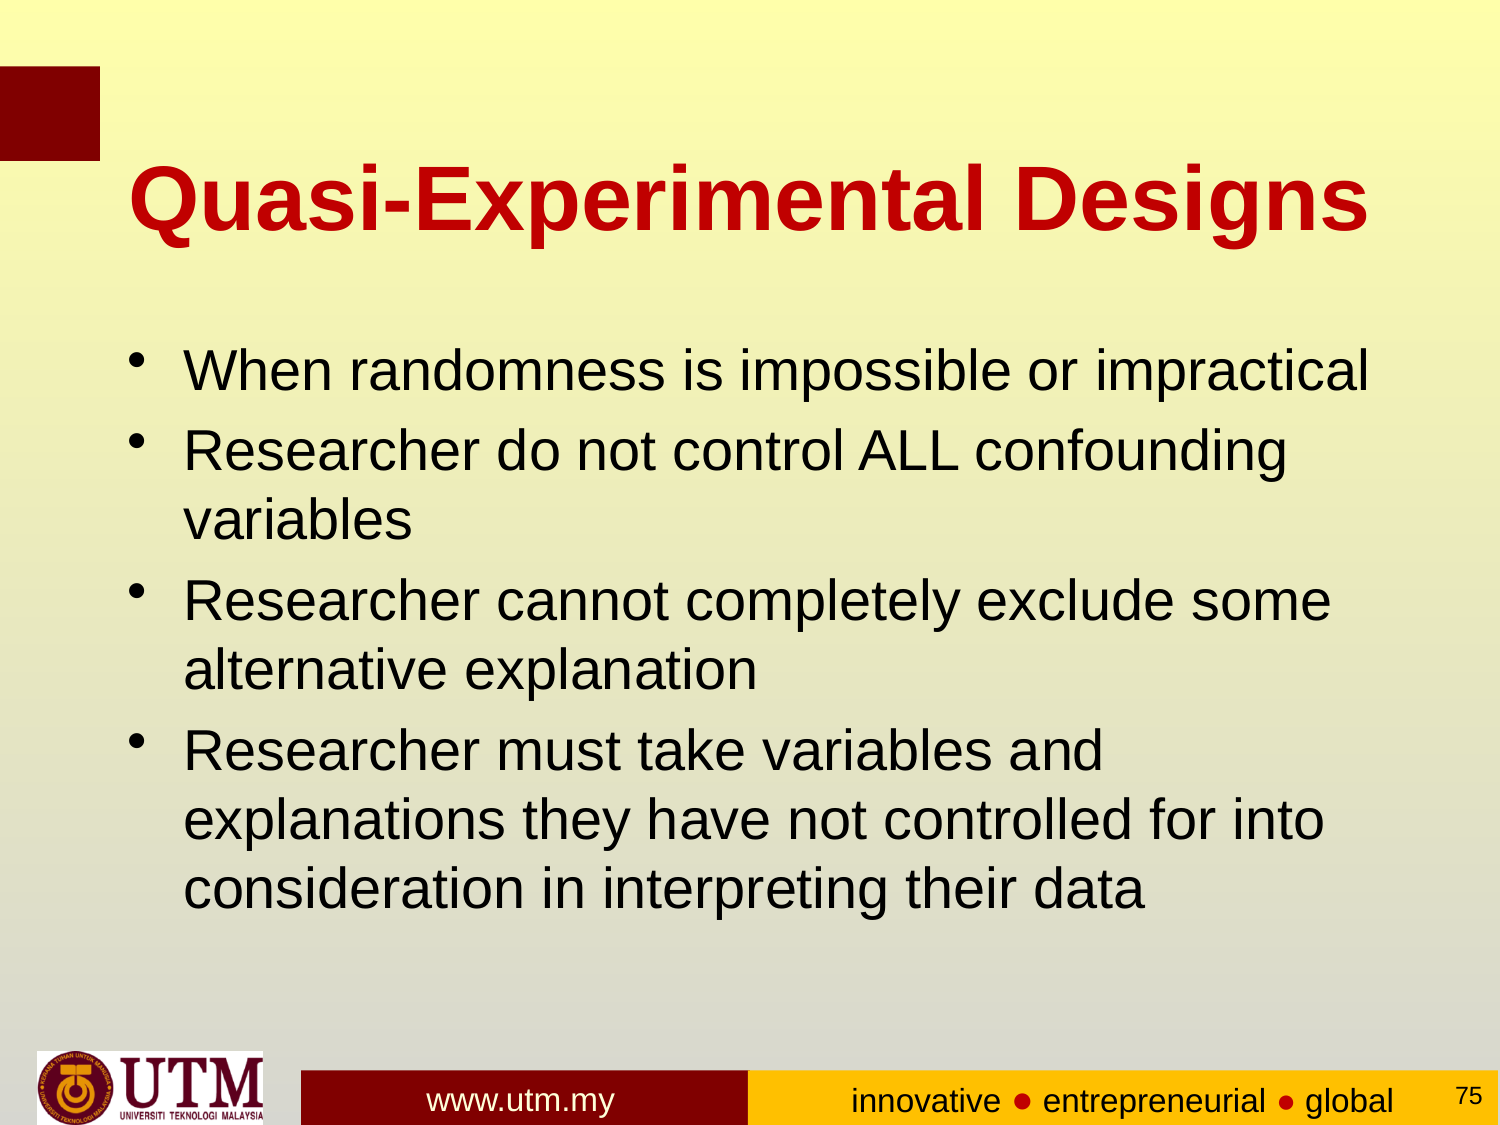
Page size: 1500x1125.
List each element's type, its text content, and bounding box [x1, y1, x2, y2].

list When randomness is impossible or impractical Researcher do not control ALL confounding variables Researcher cannot completely exclude some alternative explanation Researcher must take variables and explanations they have not controlled for into consideration in interpreting their data [112, 324, 1388, 1001]
picture [37, 1051, 263, 1125]
title Quasi-Experimental Designs [112, 99, 1388, 288]
